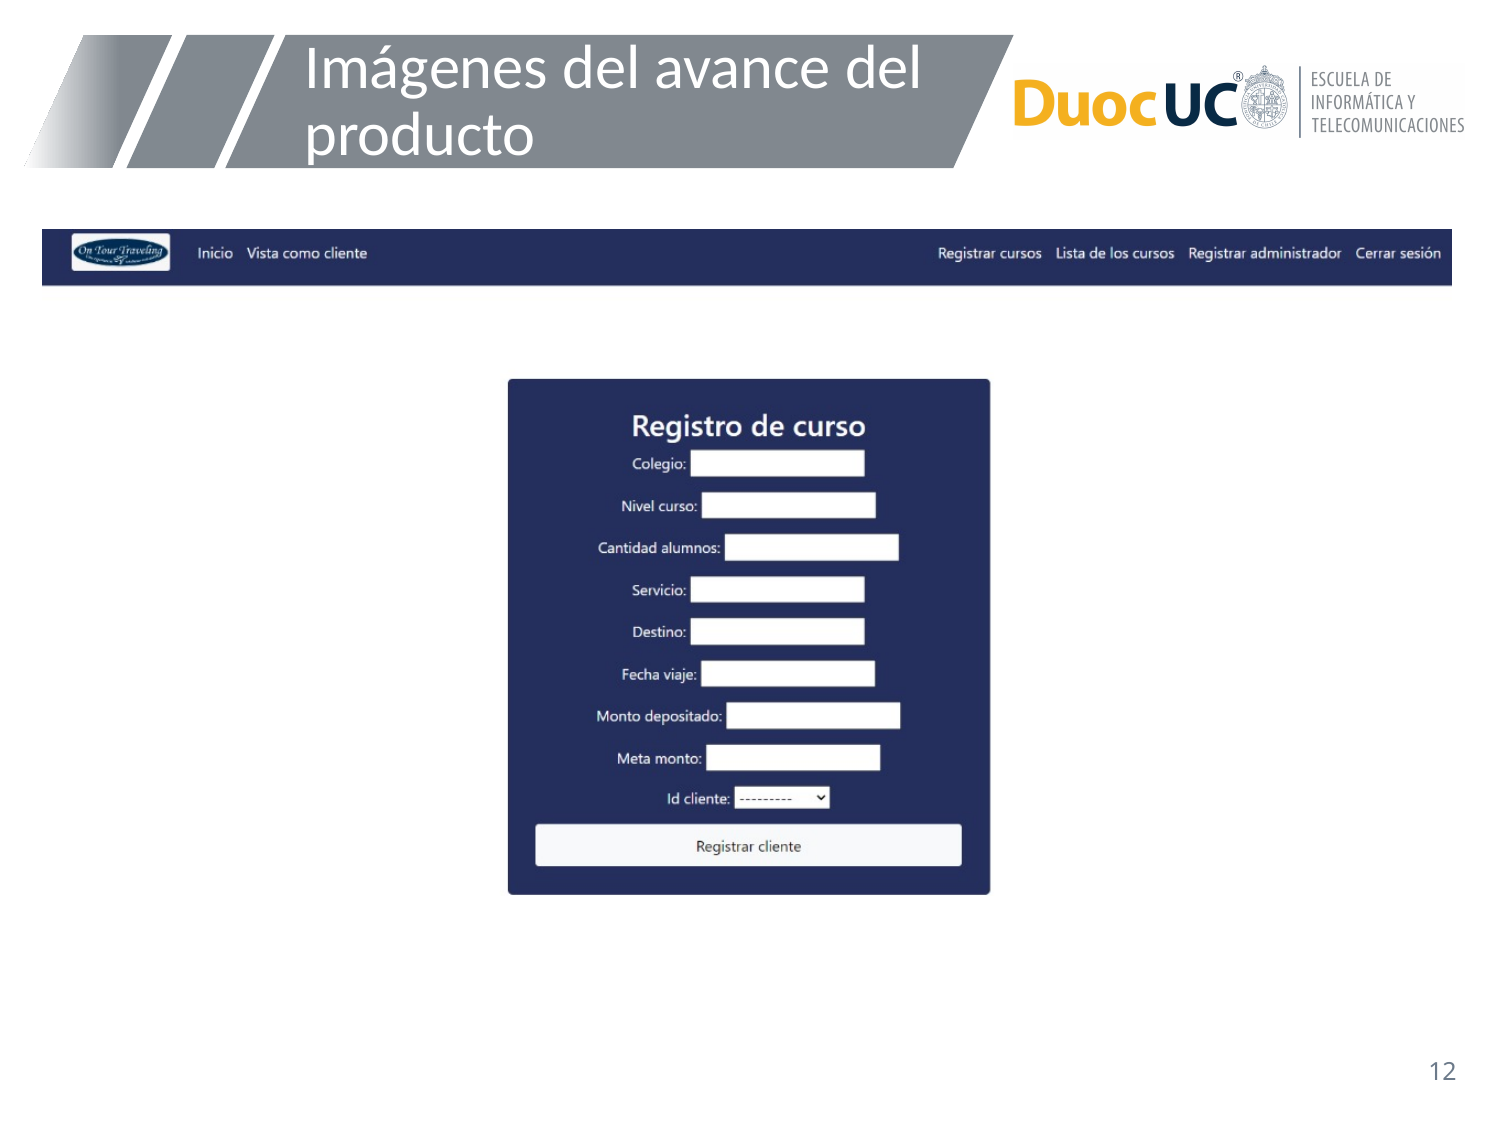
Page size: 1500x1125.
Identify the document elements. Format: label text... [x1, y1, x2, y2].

picture [41, 229, 1452, 896]
picture [1013, 63, 1465, 140]
title Imágenes del avance del producto [289, 34, 993, 169]
